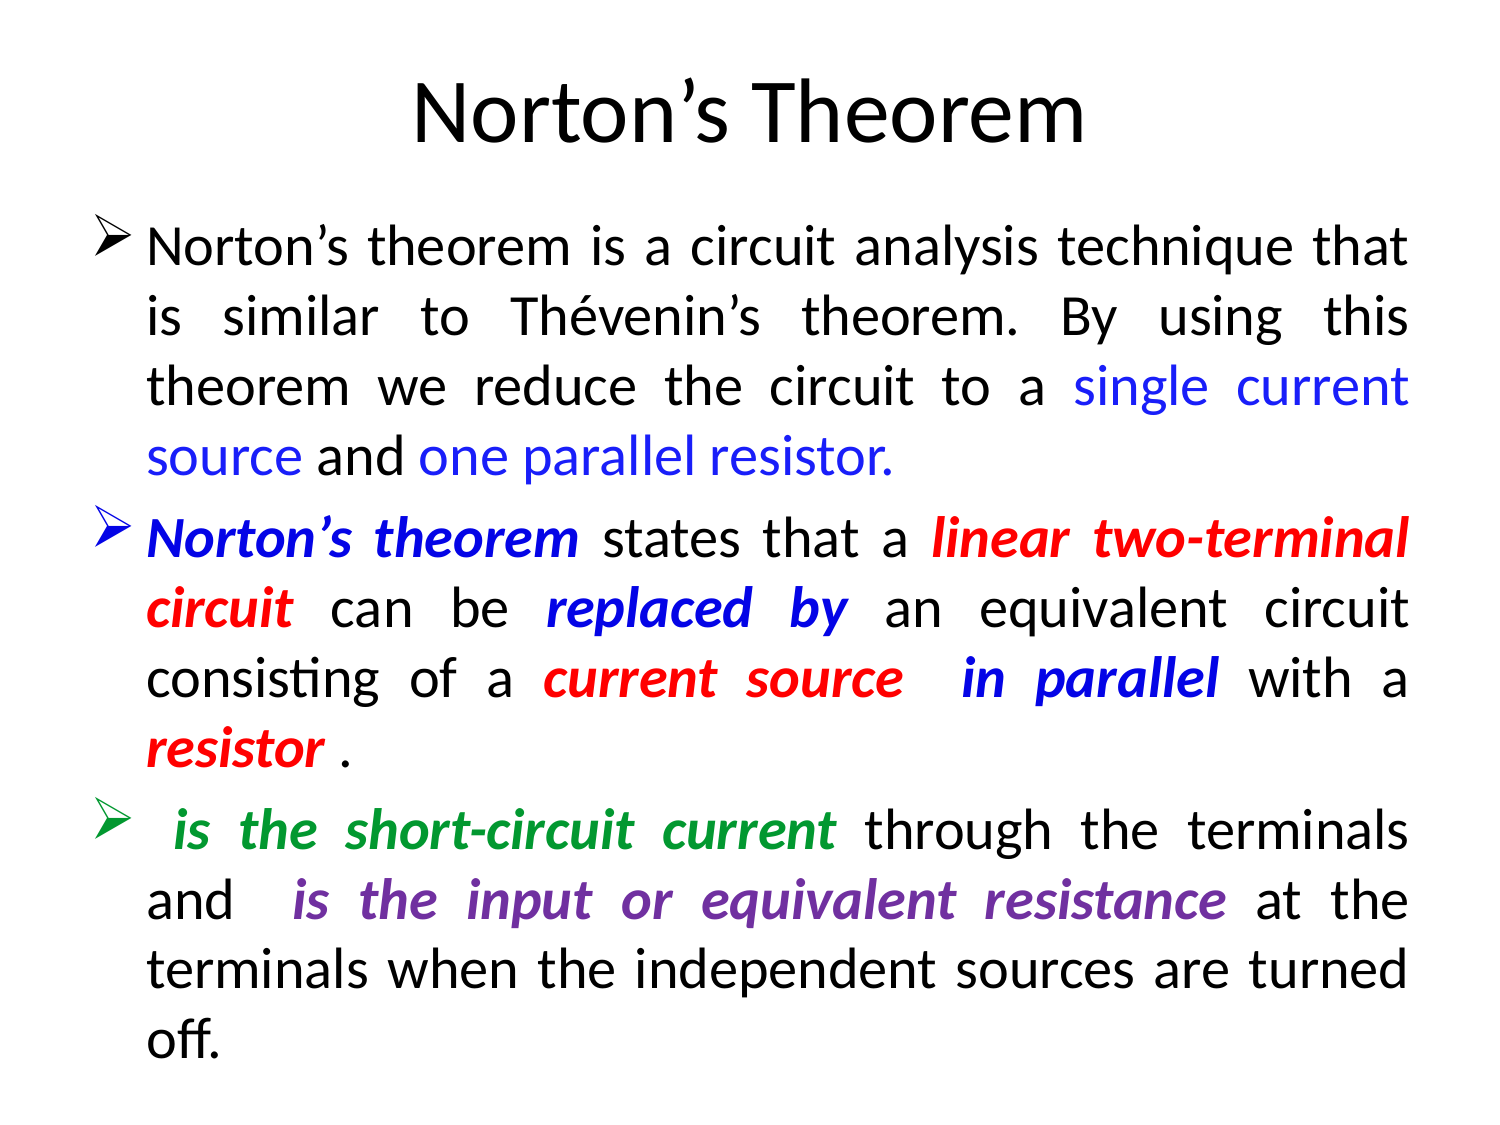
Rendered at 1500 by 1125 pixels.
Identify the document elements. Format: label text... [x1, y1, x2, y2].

title Norton’s Theorem [75, 12, 1425, 200]
